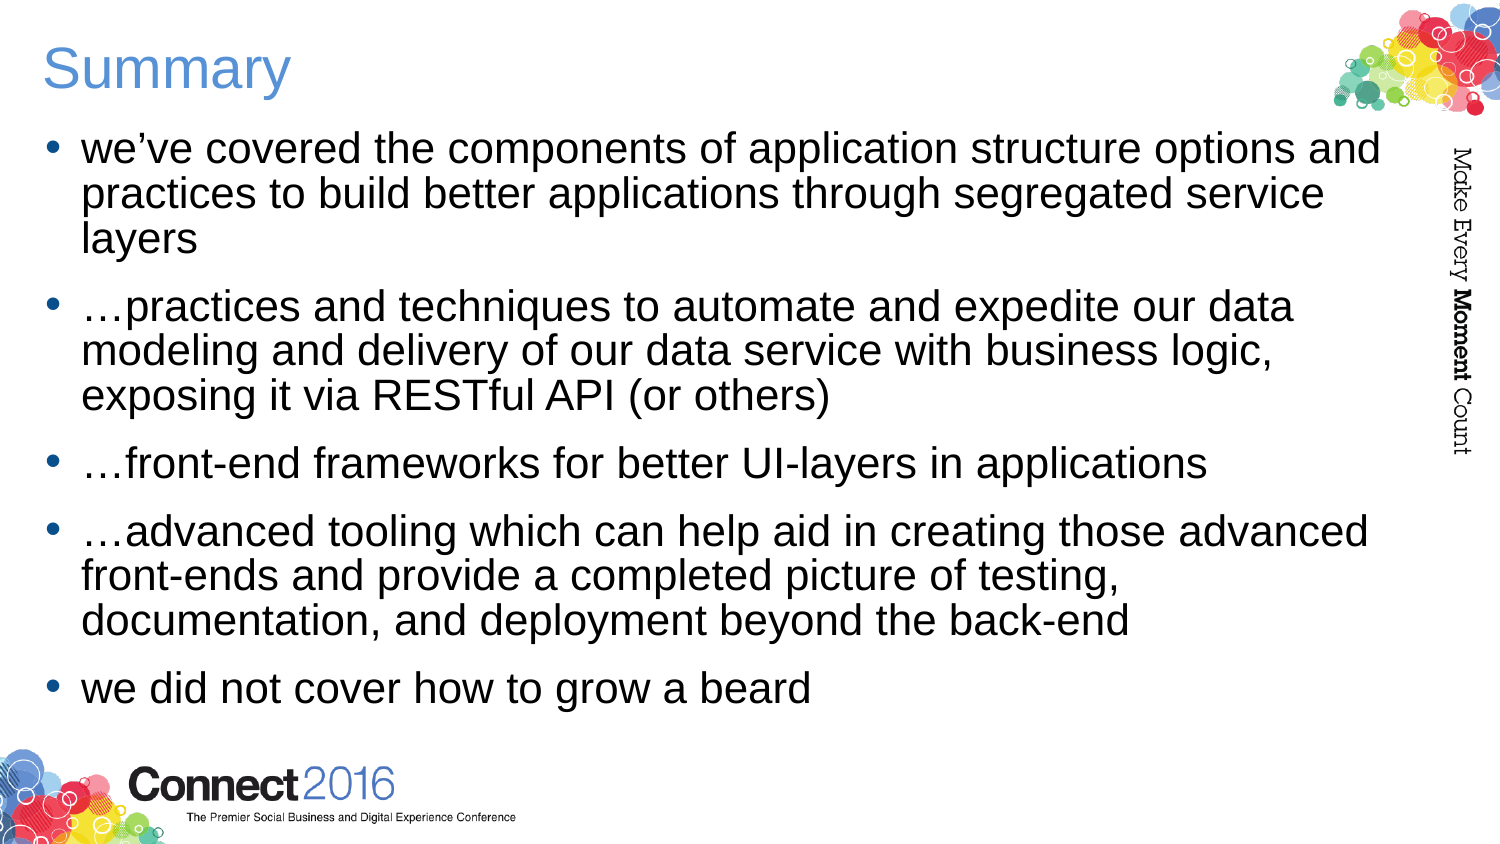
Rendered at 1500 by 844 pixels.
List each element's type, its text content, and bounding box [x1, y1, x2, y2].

list we’ve covered the components of application structure options and practices to build better applications through segregated service layers …practices and techniques to automate and expedite our data modeling and delivery of our data service with business logic, exposing it via RESTful API (or others) …front-end frameworks for better UI-layers in applications …advanced tooling which can help aid in creating those advanced front-ends and provide a completed picture of testing, documentation, and deployment beyond the back-end we did not cover how to grow a beard [36, 120, 1398, 721]
picture [1329, 3, 1500, 118]
title Summary [34, 12, 1312, 108]
picture [1441, 148, 1474, 521]
picture [0, 745, 544, 844]
